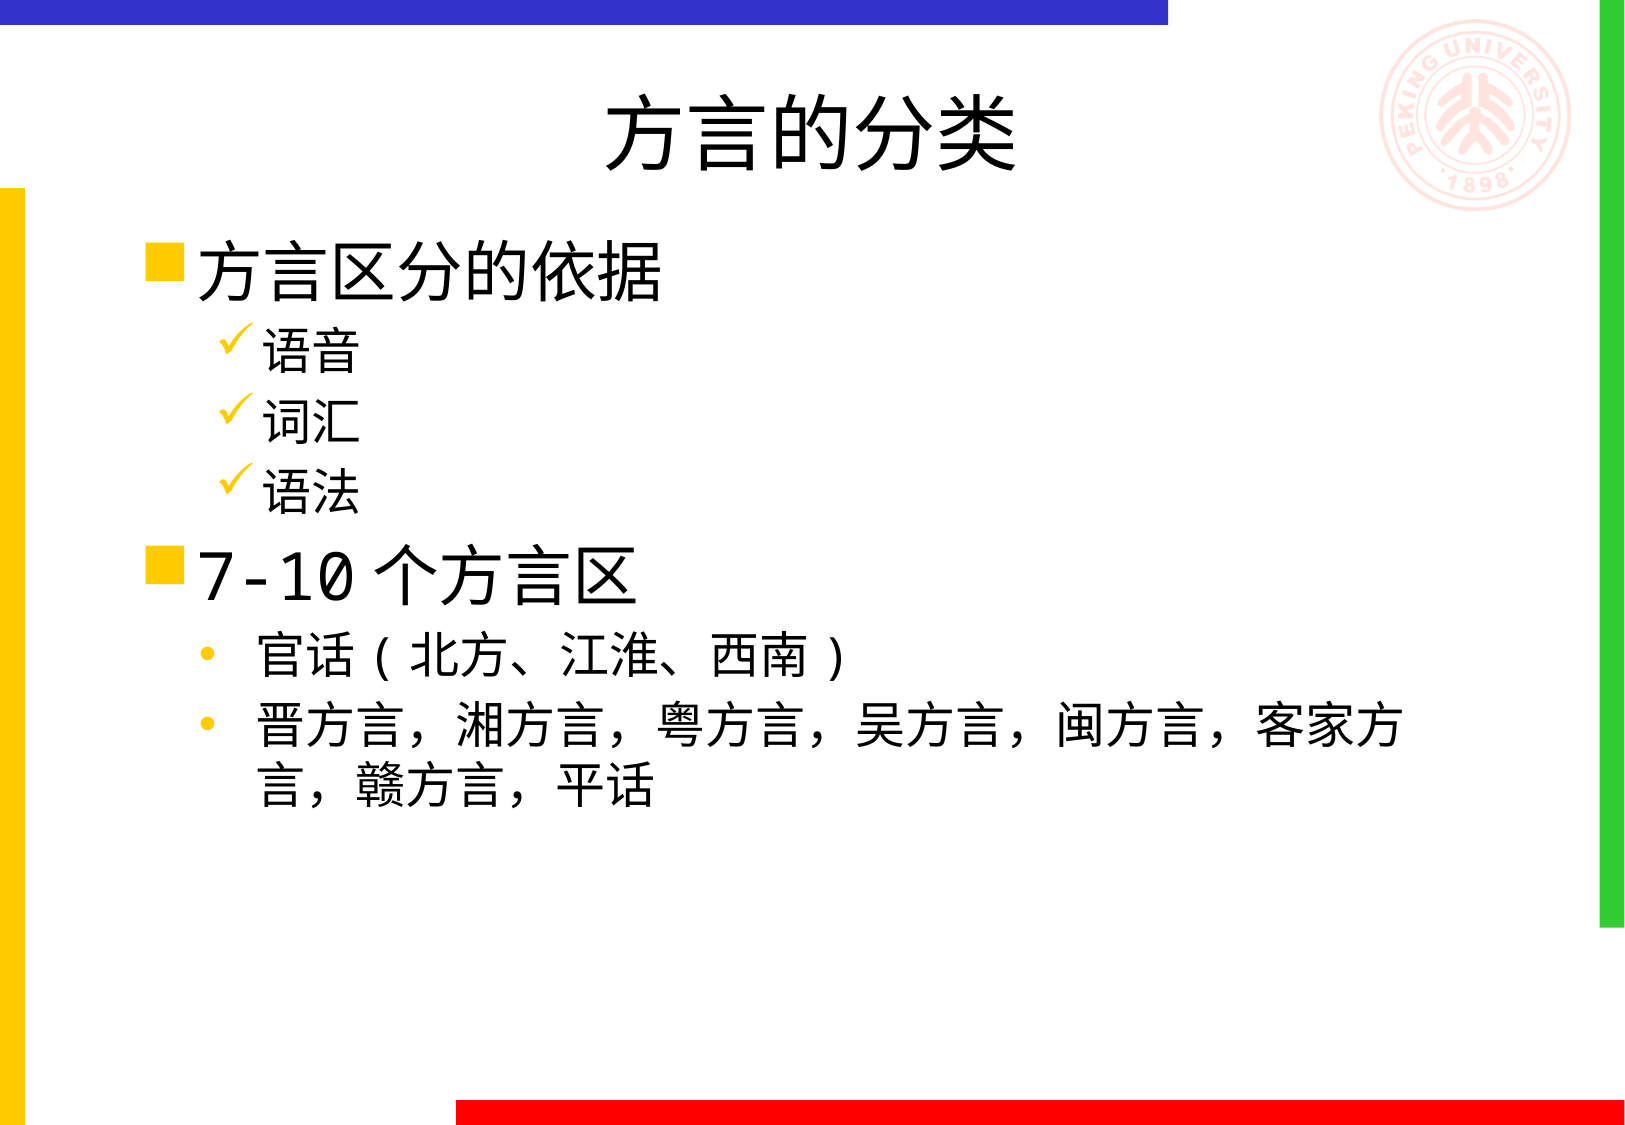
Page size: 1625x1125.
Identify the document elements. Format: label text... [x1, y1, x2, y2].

title 方言的分类 [120, 58, 1502, 205]
list 方言区分的依据 语音 词汇 语法 7-10个方言区 官话(北方、江淮、西南) 晋方言，湘方言，粤方言，吴方言，闽方言，客家方言，赣方言，平话 [125, 222, 1506, 1066]
